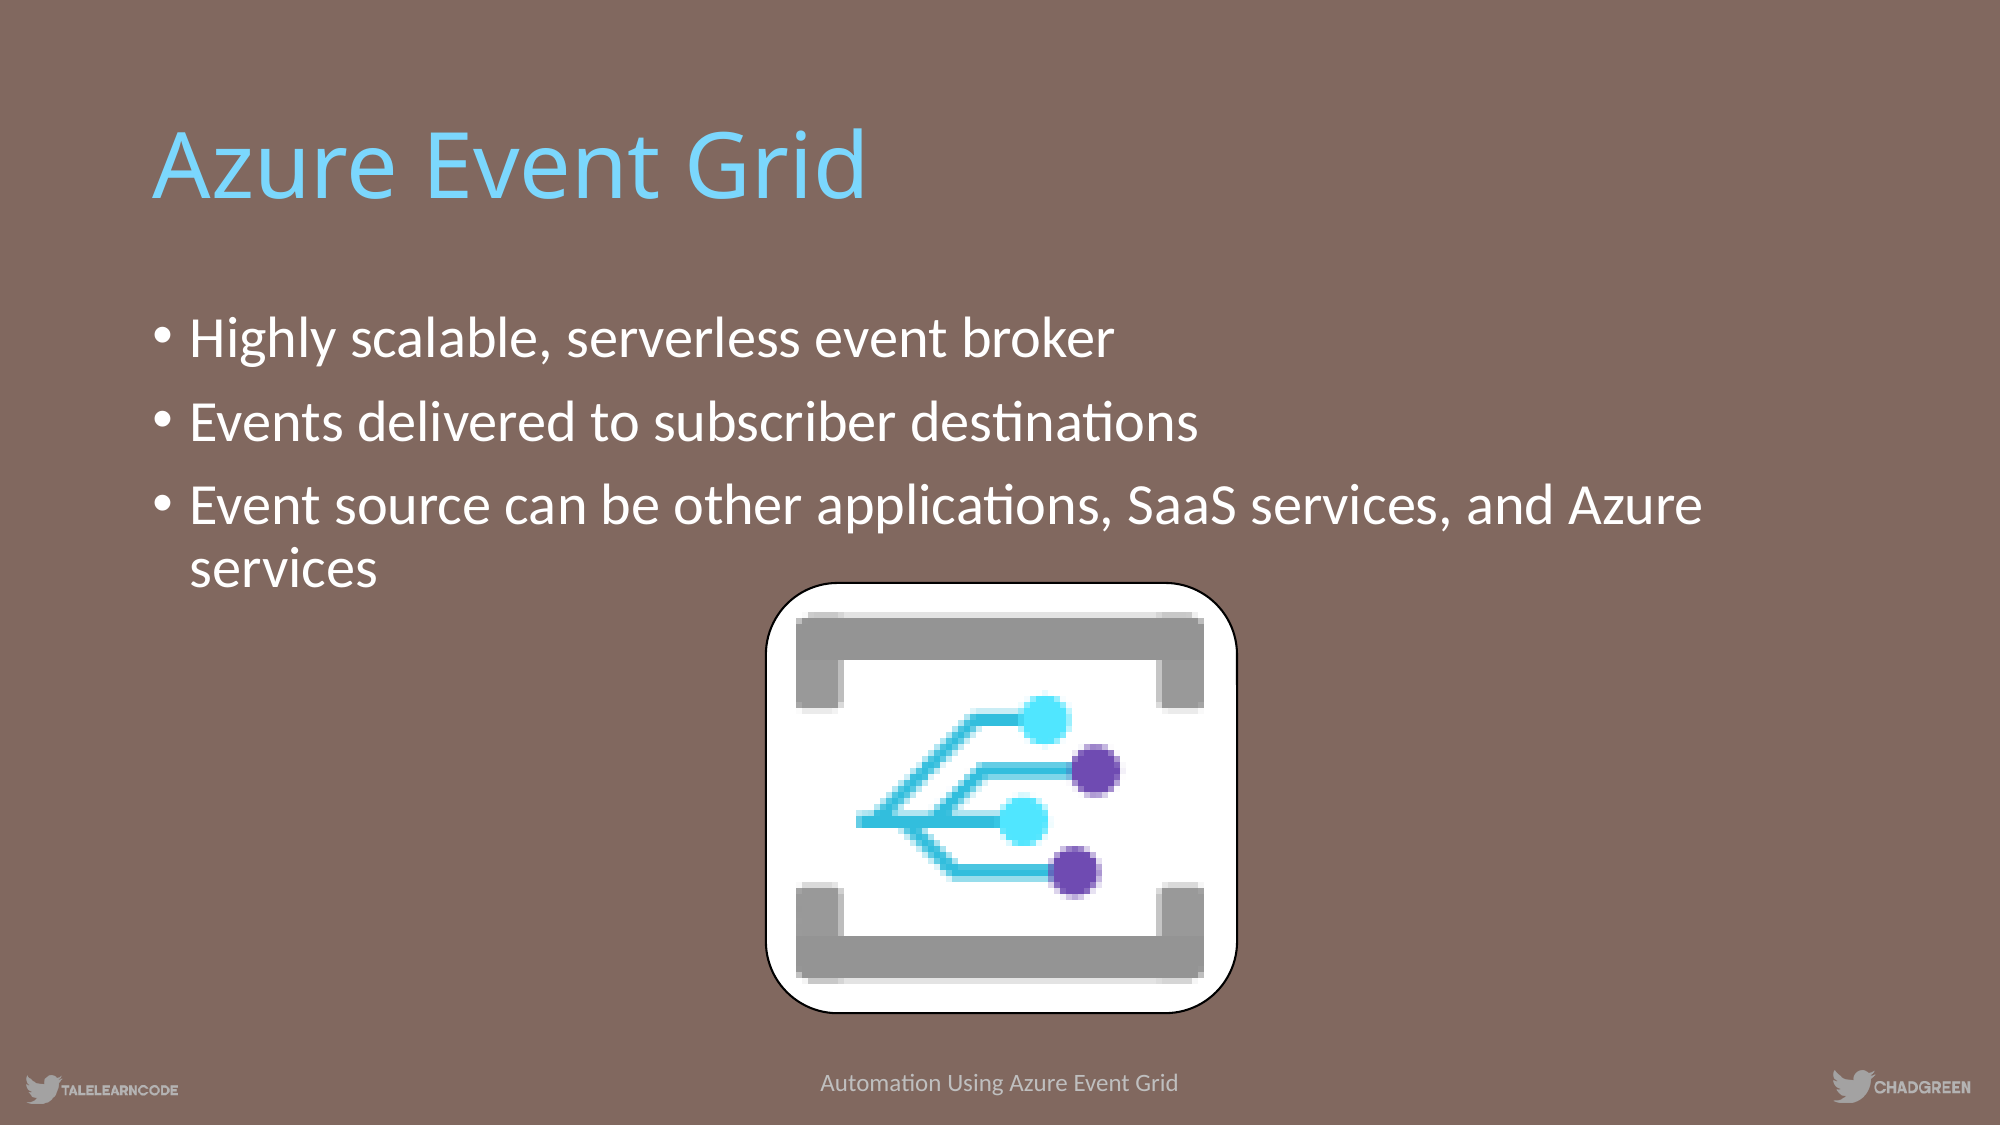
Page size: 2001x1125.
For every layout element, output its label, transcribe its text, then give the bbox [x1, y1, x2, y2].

list Highly scalable, serverless event broker Events delivered to subscriber destinations Event source can be other applications, SaaS services, and Azure services [137, 299, 1863, 1014]
title Azure Event Grid [137, 59, 1863, 278]
picture [784, 582, 1216, 1014]
